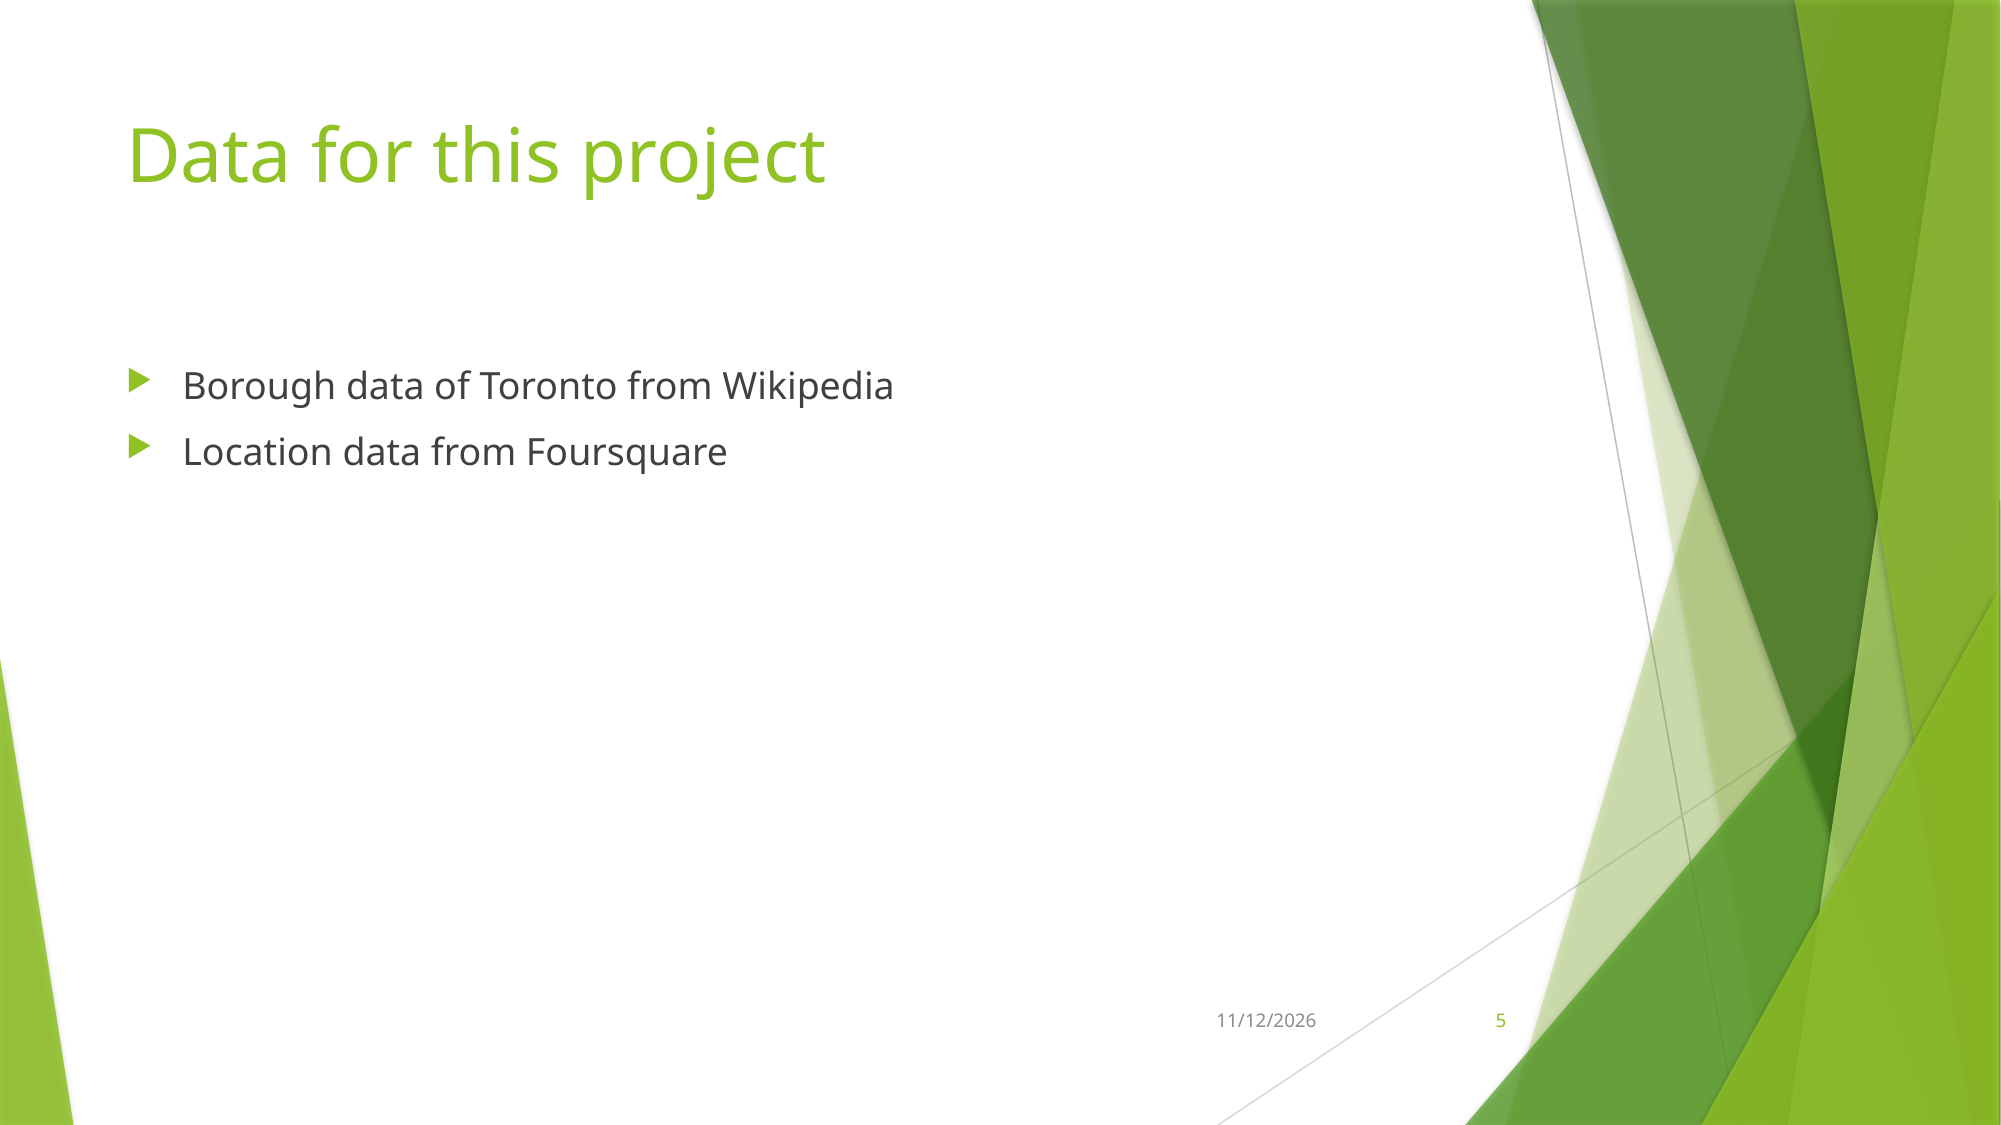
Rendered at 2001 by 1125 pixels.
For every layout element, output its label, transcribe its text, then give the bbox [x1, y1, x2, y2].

list Borough data of Toronto from Wikipedia Location data from Foursquare [111, 354, 1522, 992]
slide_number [1181, 991, 1332, 1051]
title Data for this project [111, 99, 1522, 317]
slide_number 5 [1409, 991, 1522, 1051]
